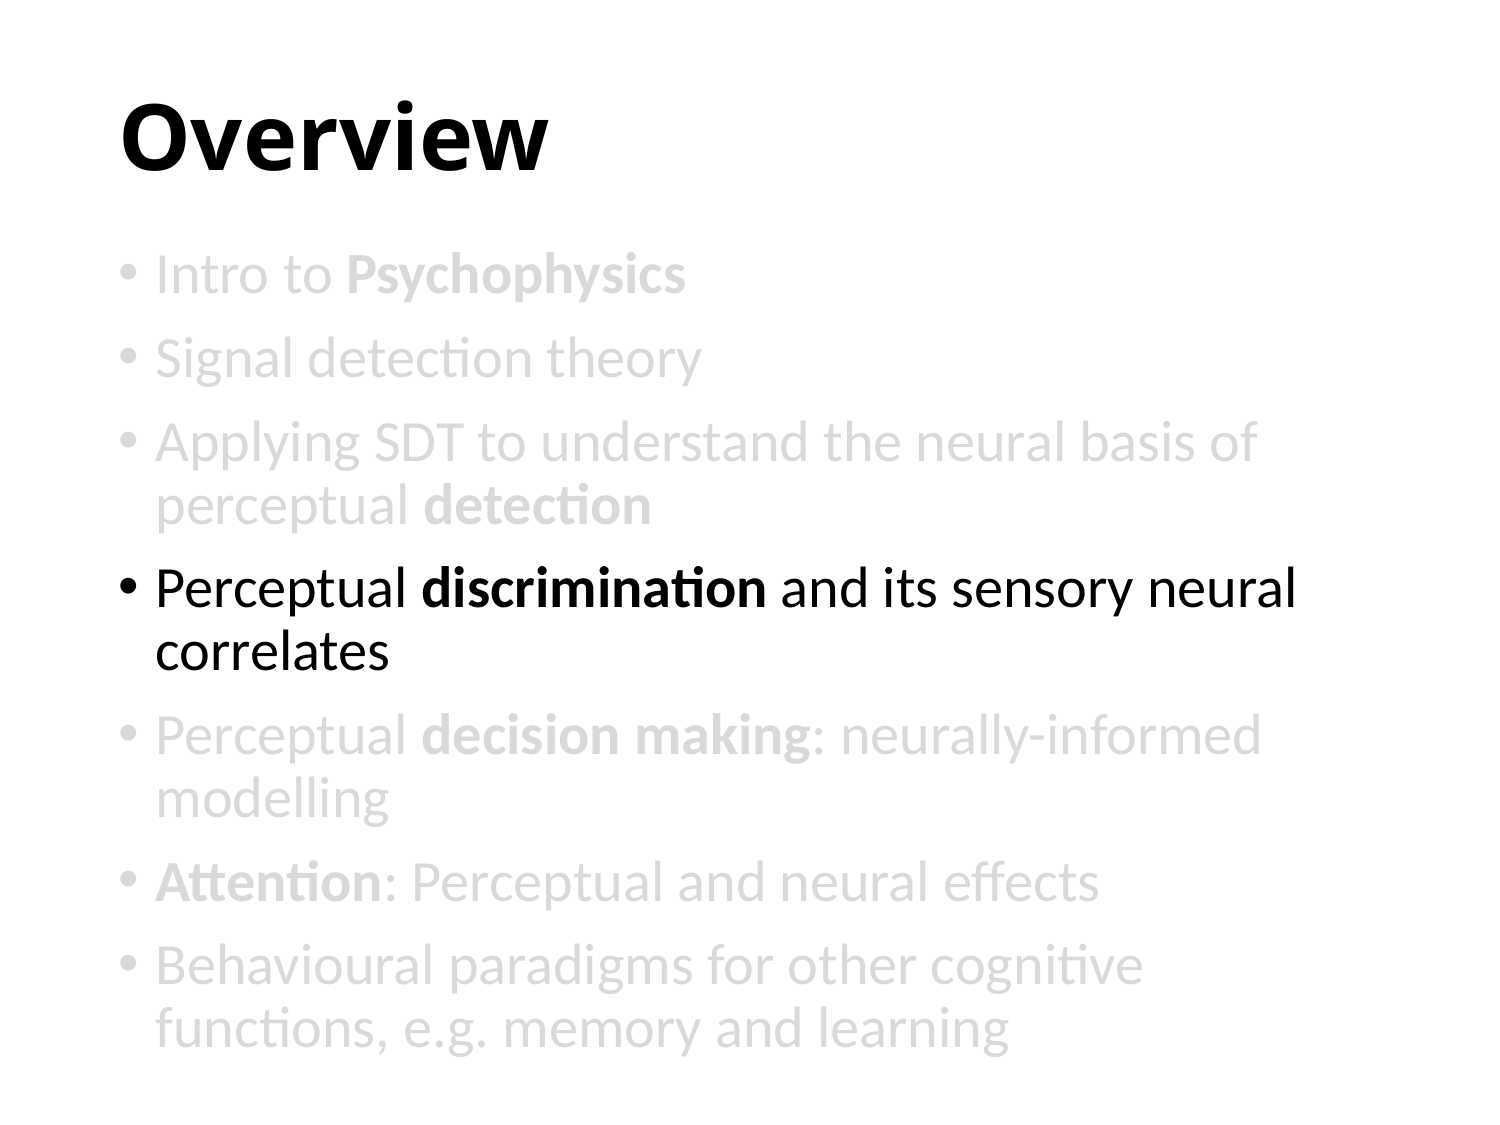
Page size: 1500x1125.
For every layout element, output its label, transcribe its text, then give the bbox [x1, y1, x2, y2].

title Overview [103, 59, 1397, 222]
list Intro to Psychophysics Signal detection theory Applying SDT to understand the neural basis of perceptual detection Perceptual discrimination and its sensory neural correlates Perceptual decision making: neurally-informed modelling Attention: Perceptual and neural effects Behavioural paradigms for other cognitive functions, e.g. memory and learning [103, 236, 1397, 1083]
